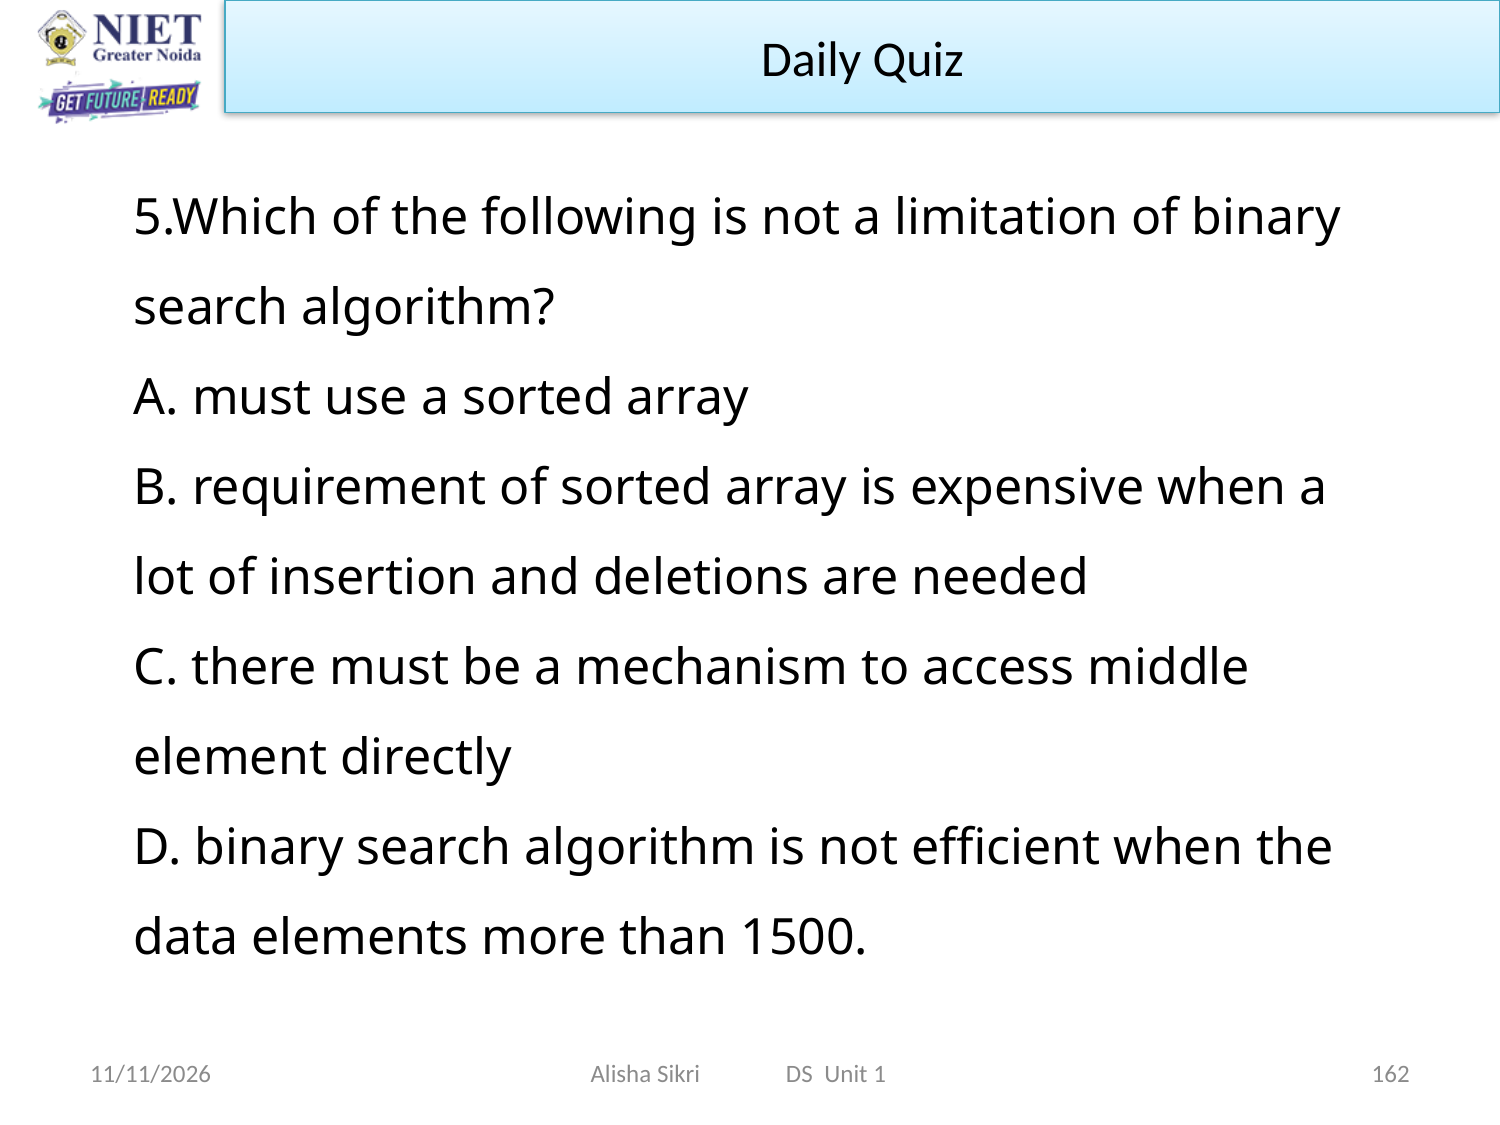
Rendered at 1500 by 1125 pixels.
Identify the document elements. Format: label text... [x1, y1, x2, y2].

text_box Daily Quiz [238, 0, 1500, 113]
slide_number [75, 1042, 412, 1103]
picture [0, 0, 238, 135]
footer Alisha Sikri DS Unit 1 [412, 1042, 1074, 1103]
slide_number 162 [1074, 1042, 1425, 1103]
list 5.Which of the following is not a limitation of binary search algorithm? A. must use a sorted array B. requirement of sorted array is expensive when a lot of insertion and deletions are needed C. there must be a mechanism to access middle element directly D. binary search algorithm is not efficient when the data elements more than 1500. [118, 146, 1376, 1024]
